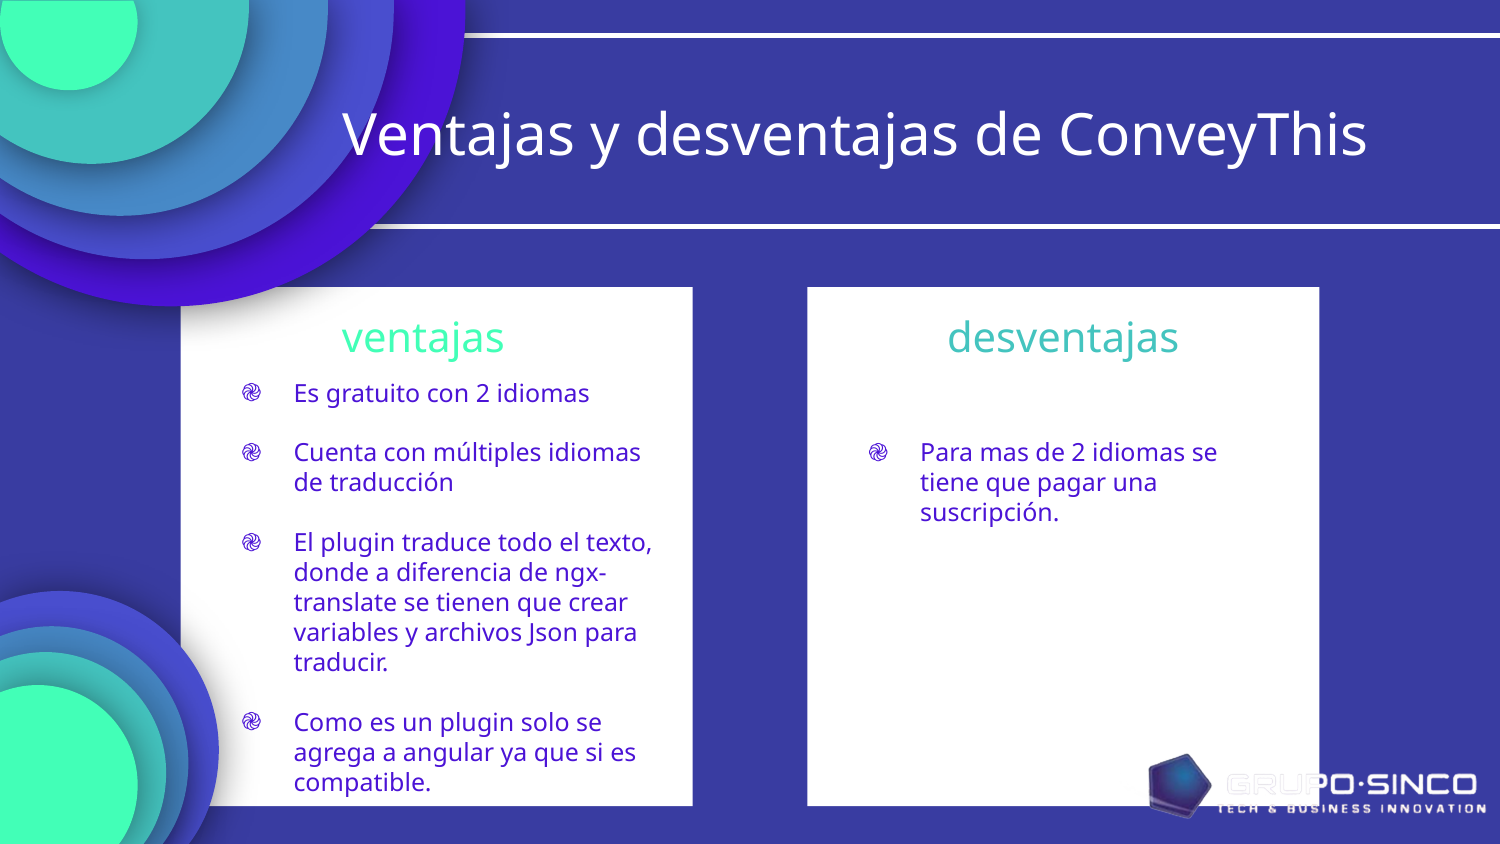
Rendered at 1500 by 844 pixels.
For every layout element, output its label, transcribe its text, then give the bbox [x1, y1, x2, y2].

title desventajas [913, 309, 1214, 362]
subtitle Para mas de 2 idiomas se tiene que pagar una suscripción. [830, 421, 1297, 633]
title ventajas [273, 309, 574, 362]
title Ventajas y desventajas de ConveyThis [0, 82, 1384, 177]
picture [1105, 686, 1500, 844]
subtitle Es gratuito con 2 idiomas Cuenta con múltiples idiomas de traducción El plugin traduce todo el texto, donde a diferencia de ngx-translate se tienen que crear variables y archivos Json para traducir. Como es un plugin solo se agrega a angular ya que si es compatible. [203, 362, 670, 722]
